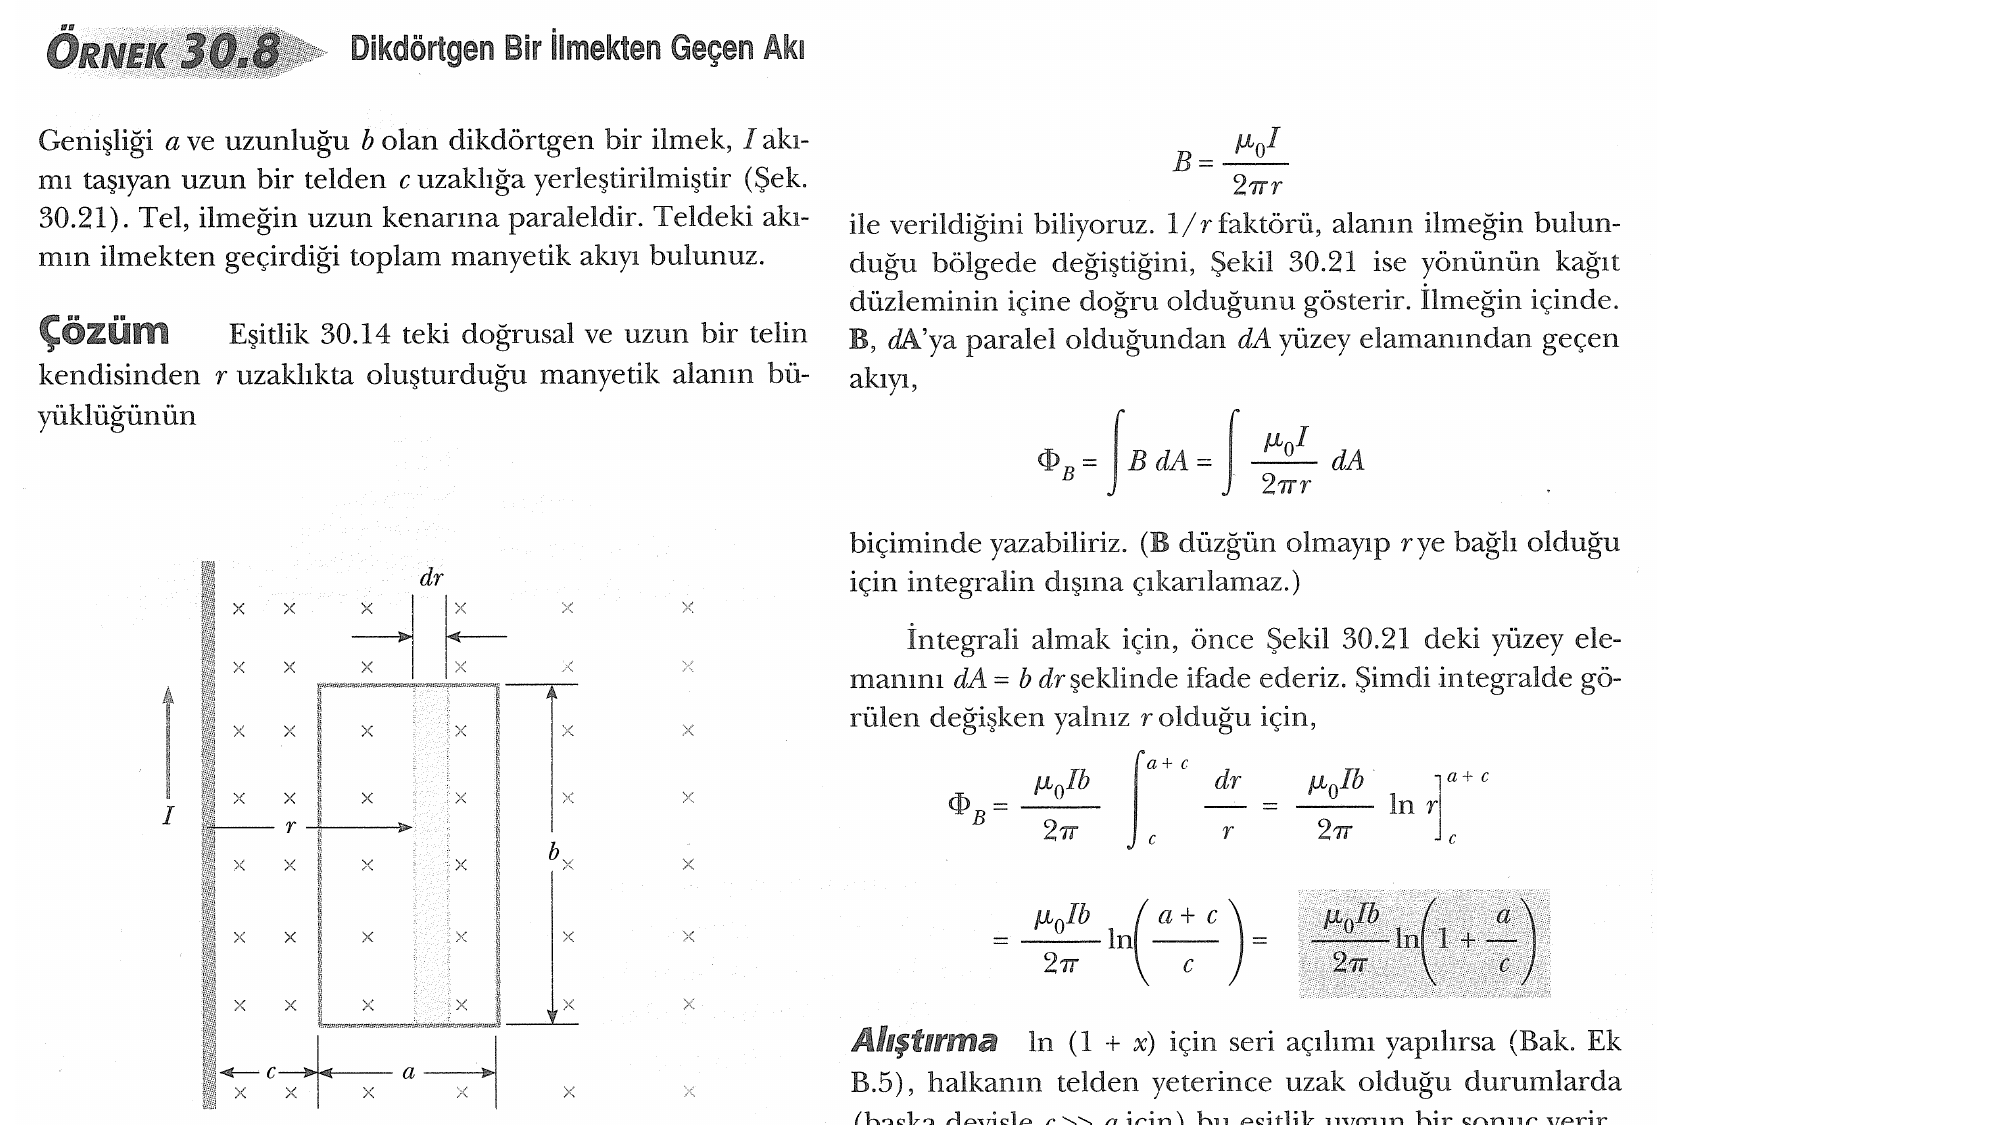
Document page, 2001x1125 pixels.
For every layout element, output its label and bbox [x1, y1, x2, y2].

list [15, 0, 1657, 1125]
